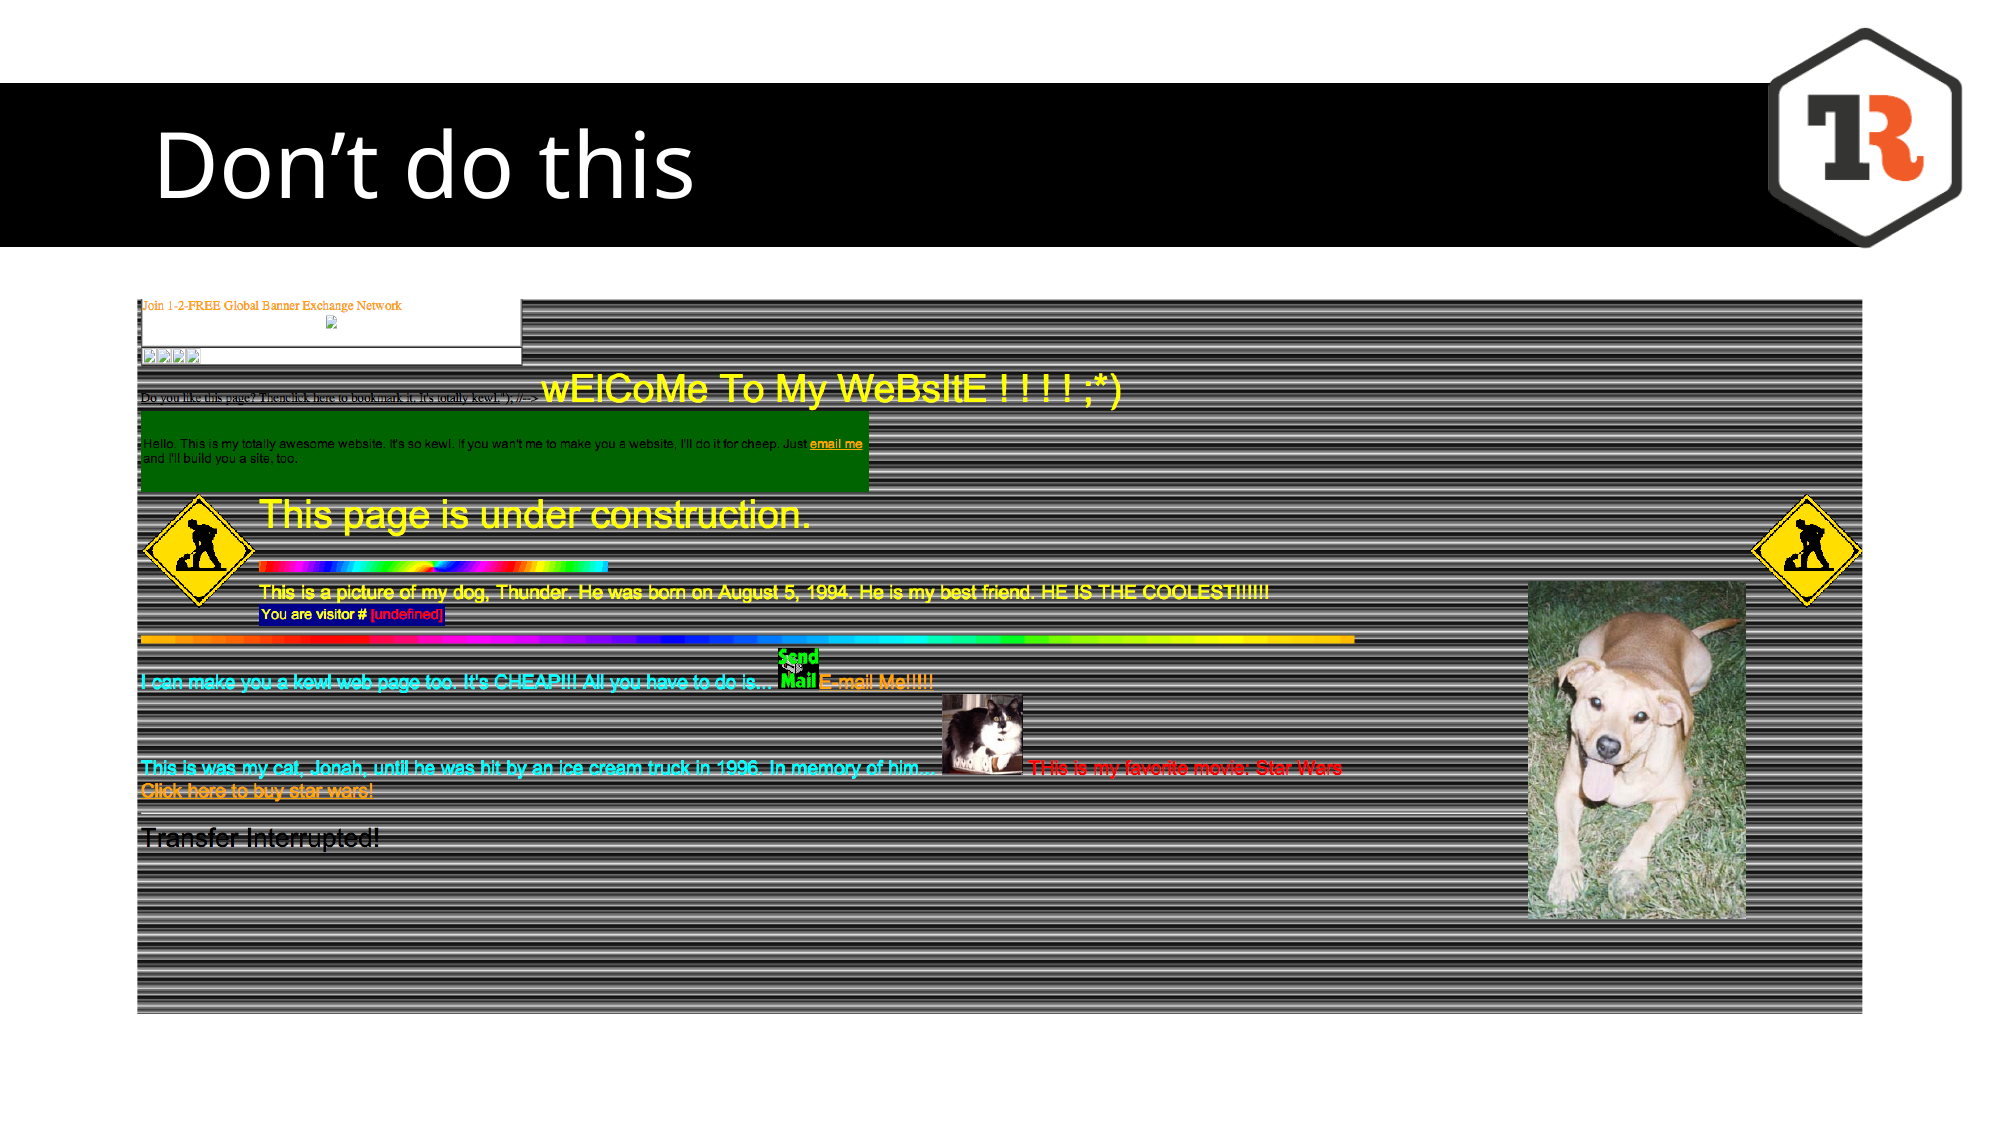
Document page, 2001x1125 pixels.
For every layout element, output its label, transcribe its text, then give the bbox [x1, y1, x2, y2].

picture [1747, 20, 1981, 254]
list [137, 299, 1863, 1014]
title Don’t do this [137, 59, 1863, 278]
